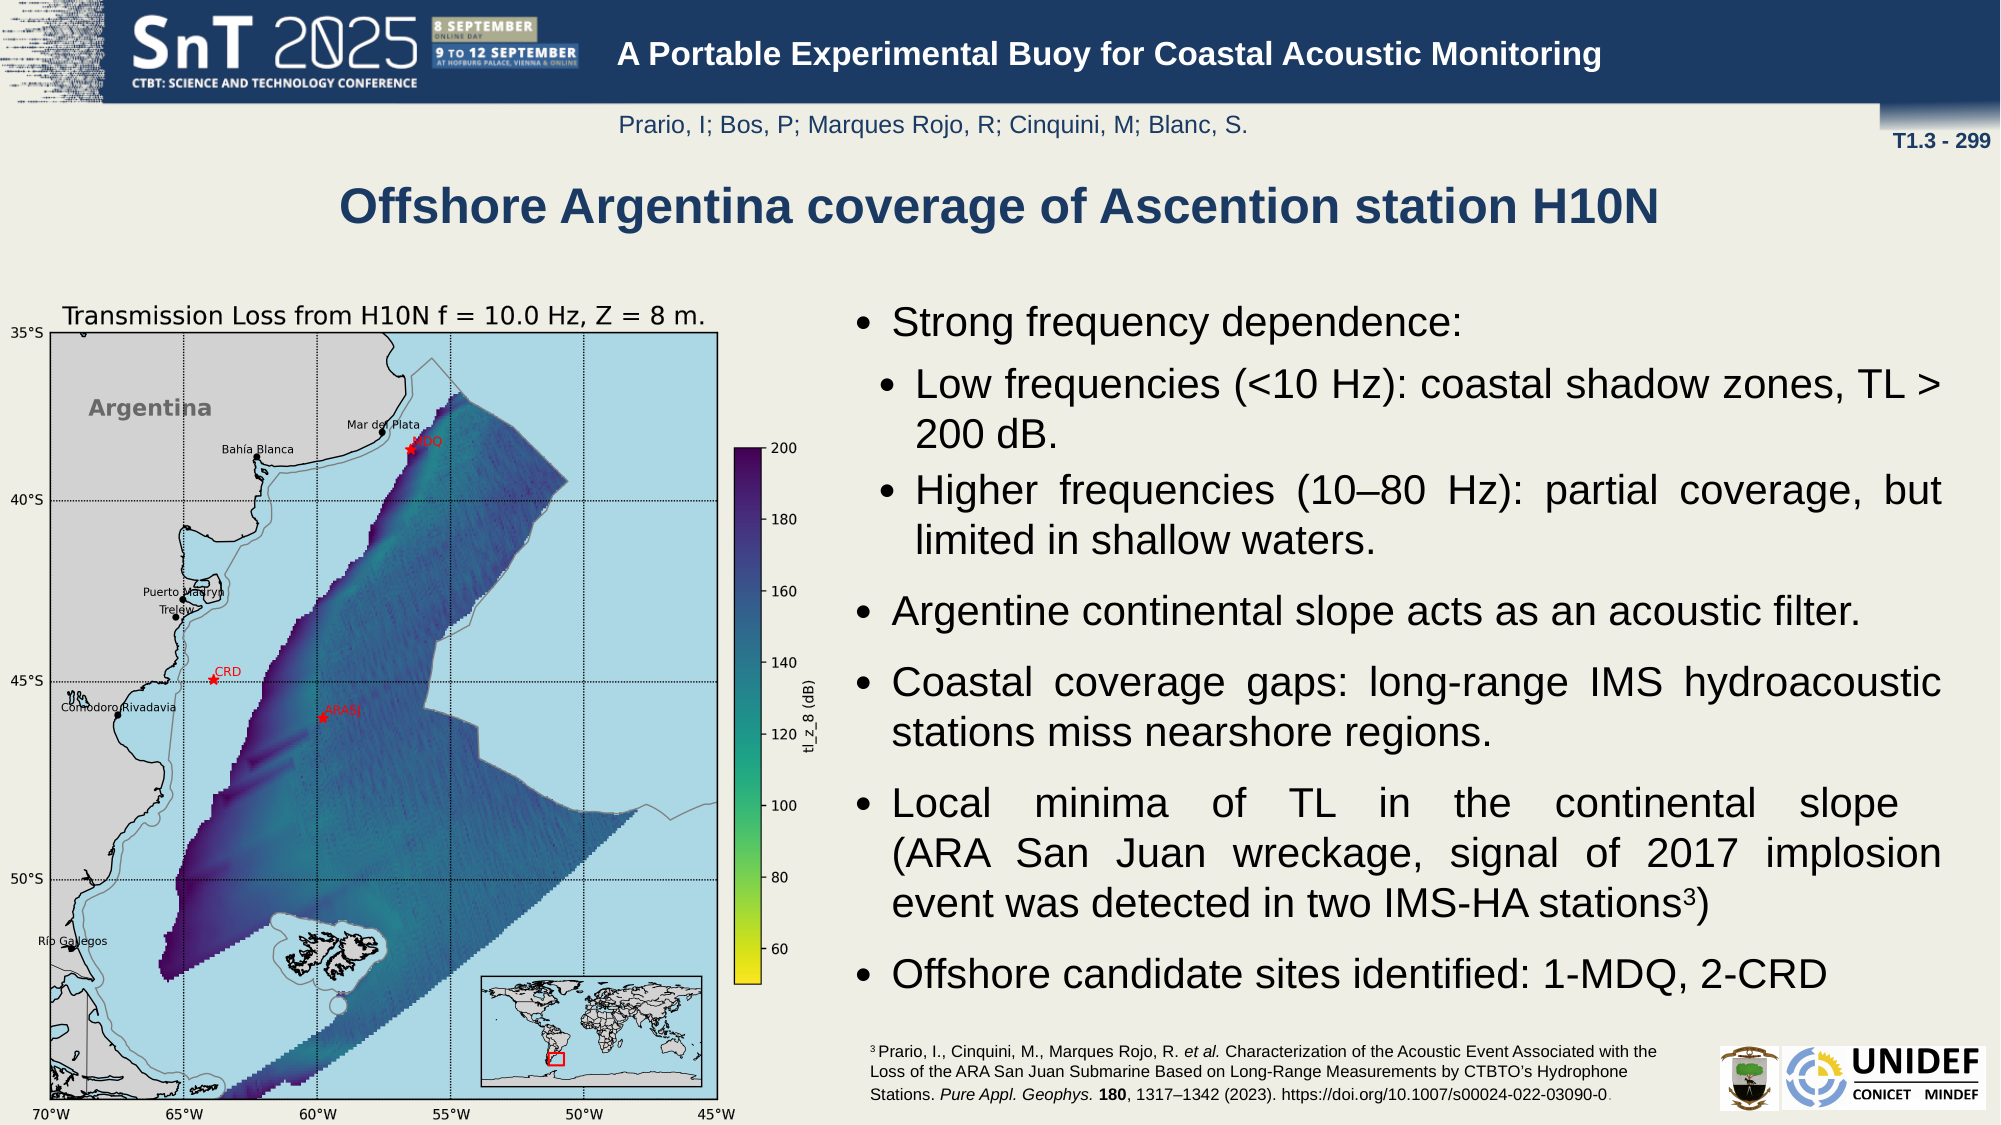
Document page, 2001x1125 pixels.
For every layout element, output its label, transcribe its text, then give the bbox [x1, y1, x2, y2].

text_box 3 Prario, I., Cinquini, M., Marques Rojo, R. et al. Characterization of the Acoustic Event Associated with the Loss of the ARA San Juan Submarine Based on Long-Range Measurements by CTBTO’s Hydrophone Stations. Pure Appl. Geophys. 180, 1317–1342 (2023). https://doi.org/10.1007/s00024-022-03090-0. [870, 1036, 1697, 1109]
text_box A Portable Experimental Buoy for Coastal Acoustic Monitoring [616, 11, 1869, 93]
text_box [1720, 1046, 1987, 1111]
text_box Strong frequency dependence: Low frequencies (<10 Hz): coastal shadow zones, TL > 200 dB. Higher frequencies (10–80 Hz): partial coverage, but limited in shallow waters. Argentine continental slope acts as an acoustic filter. Coastal coverage gaps: long-range IMS hydroacoustic stations miss nearshore regions. Local minima of TL in the continental slope (ARA San Juan wreckage, signal of 2017 implosion event was detected in two IMS-HA stations3) Offshore candidate sites identified: 1-MDQ, 2-CRD [856, 295, 1943, 916]
text_box T1.3 - 299 [1884, 0, 2000, 154]
text_box Prario, I; Bos, P; Marques Rojo, R; Cinquini, M; Blanc, S. [618, 108, 1869, 169]
text_box Offshore Argentina coverage of Ascention station H10N [26, 172, 1974, 227]
picture [0, 0, 2001, 1125]
